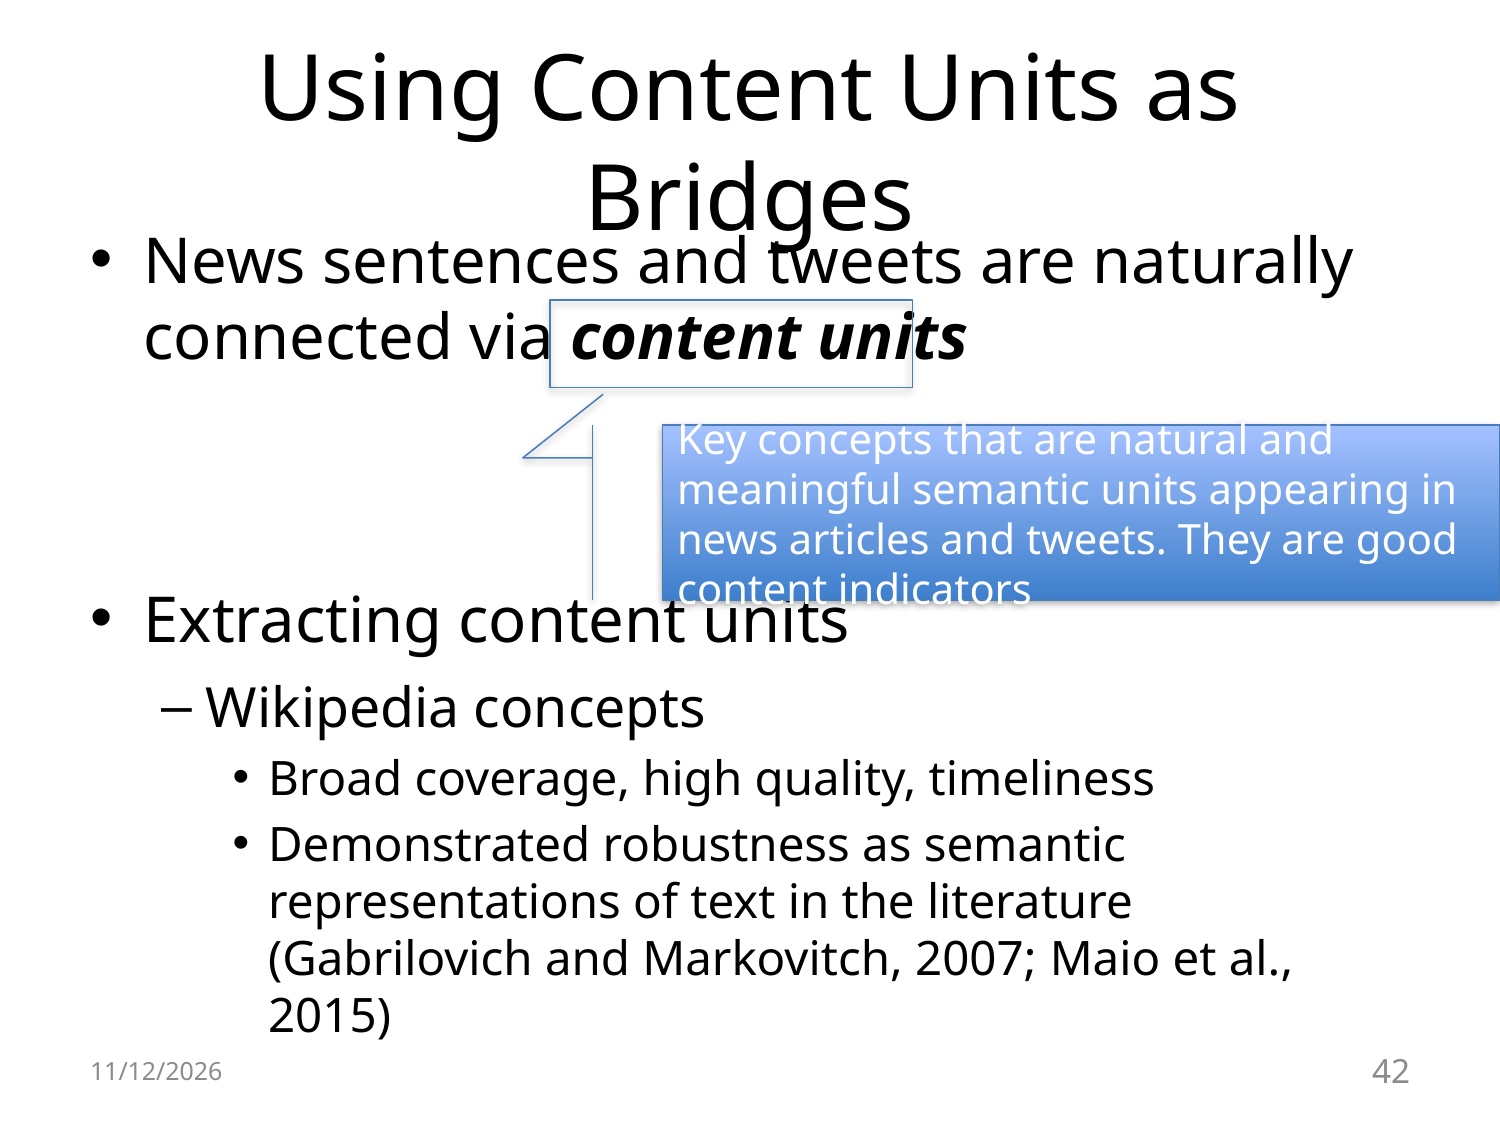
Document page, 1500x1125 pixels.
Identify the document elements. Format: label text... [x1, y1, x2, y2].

list News sentences and tweets are naturally connected via content units Extracting content units Wikipedia concepts Broad coverage, high quality, timeliness Demonstrated robustness as semantic representations of text in the literature (Gabrilovich and Markovitch, 2007; Maio et al., 2015) [75, 212, 1425, 1050]
text_box [549, 299, 913, 388]
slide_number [75, 1042, 425, 1103]
text_box Key concepts that are natural and meaningful semantic units appearing in news articles and tweets. They are good content indicators [522, 397, 601, 600]
slide_number 42 [1074, 1042, 1425, 1103]
title Using Content Units as Bridges [75, 45, 1425, 212]
text_box Key concepts that are natural and meaningful semantic units appearing in news articles and tweets. They are good content indicators [662, 424, 1500, 601]
